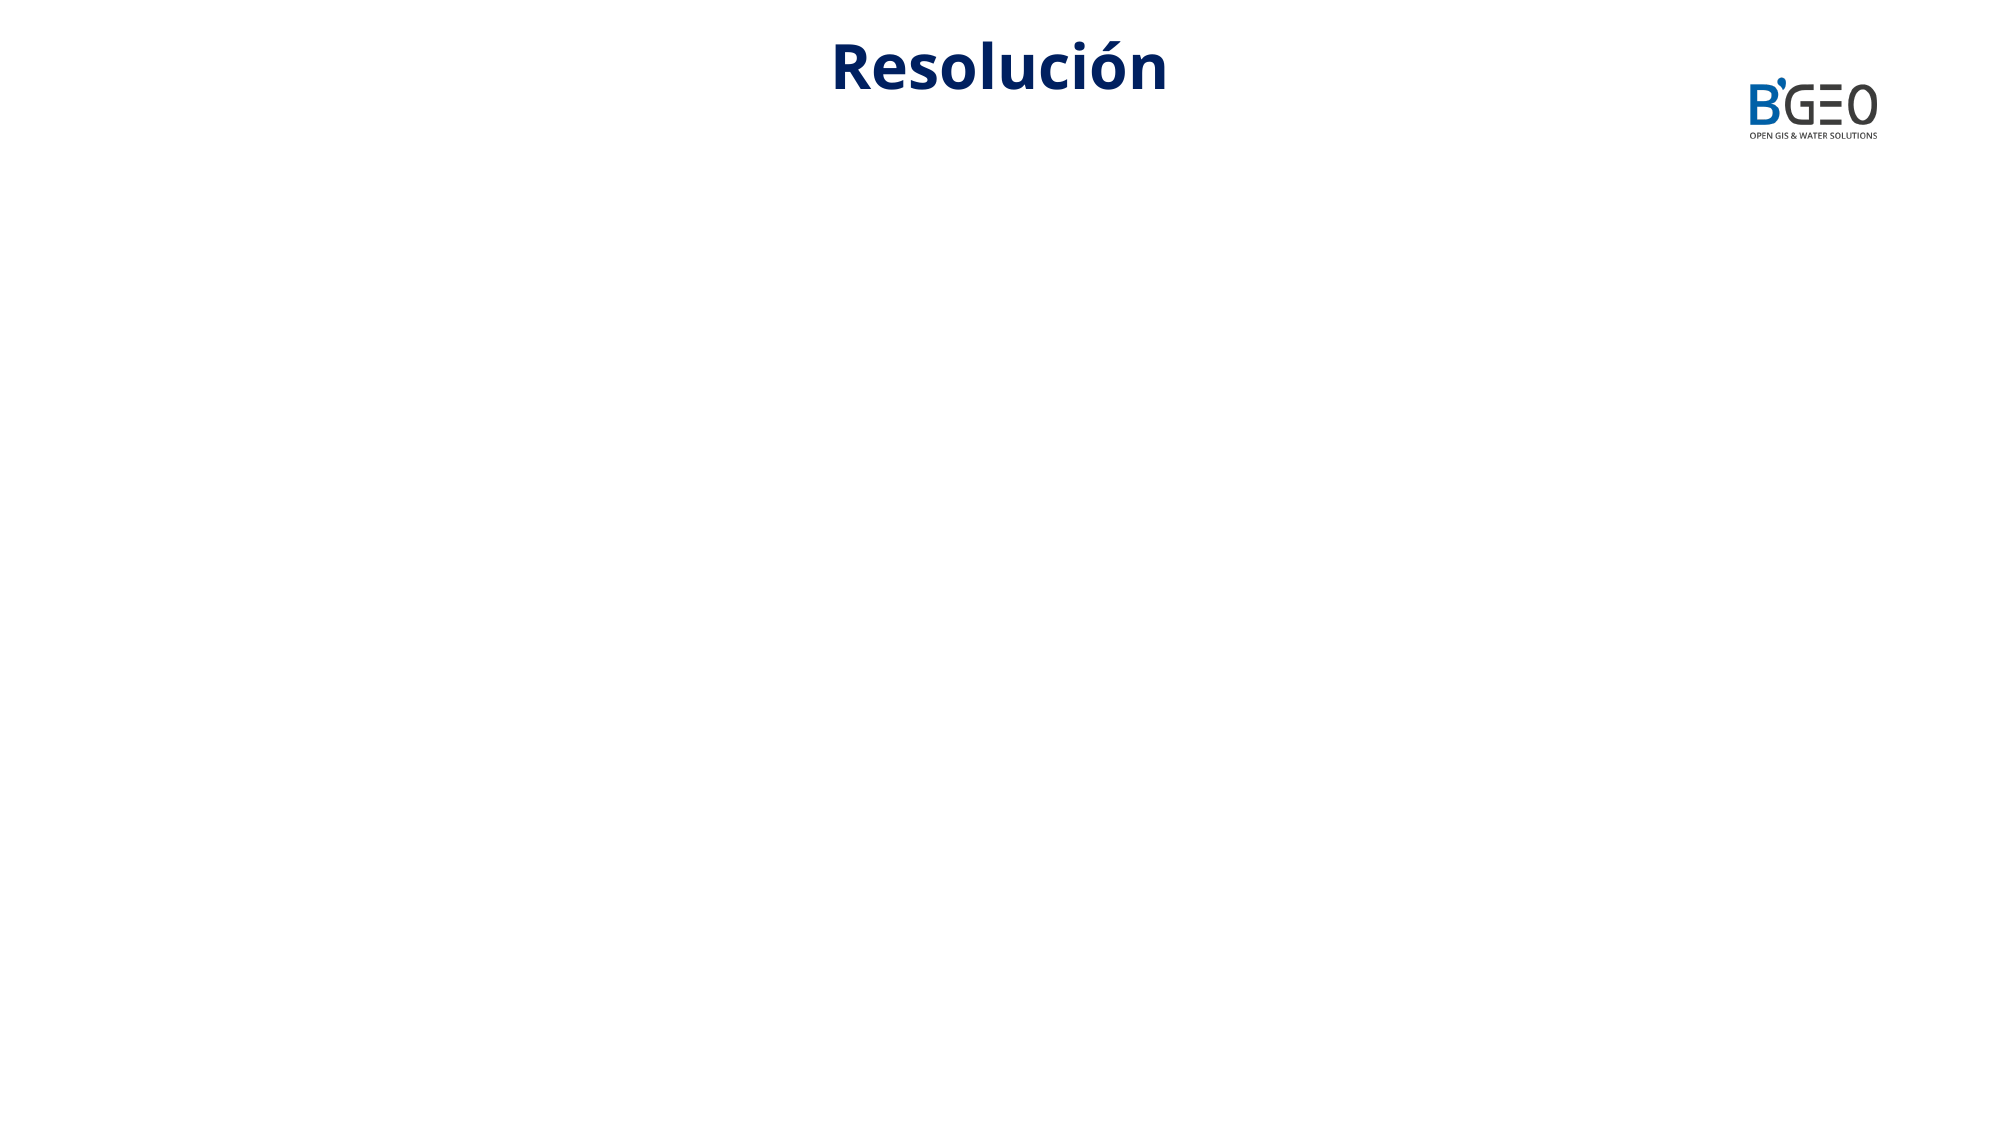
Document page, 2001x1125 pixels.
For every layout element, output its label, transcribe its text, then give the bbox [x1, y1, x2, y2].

picture [1750, 129, 1877, 139]
text_box Resolución [0, 0, 2000, 129]
